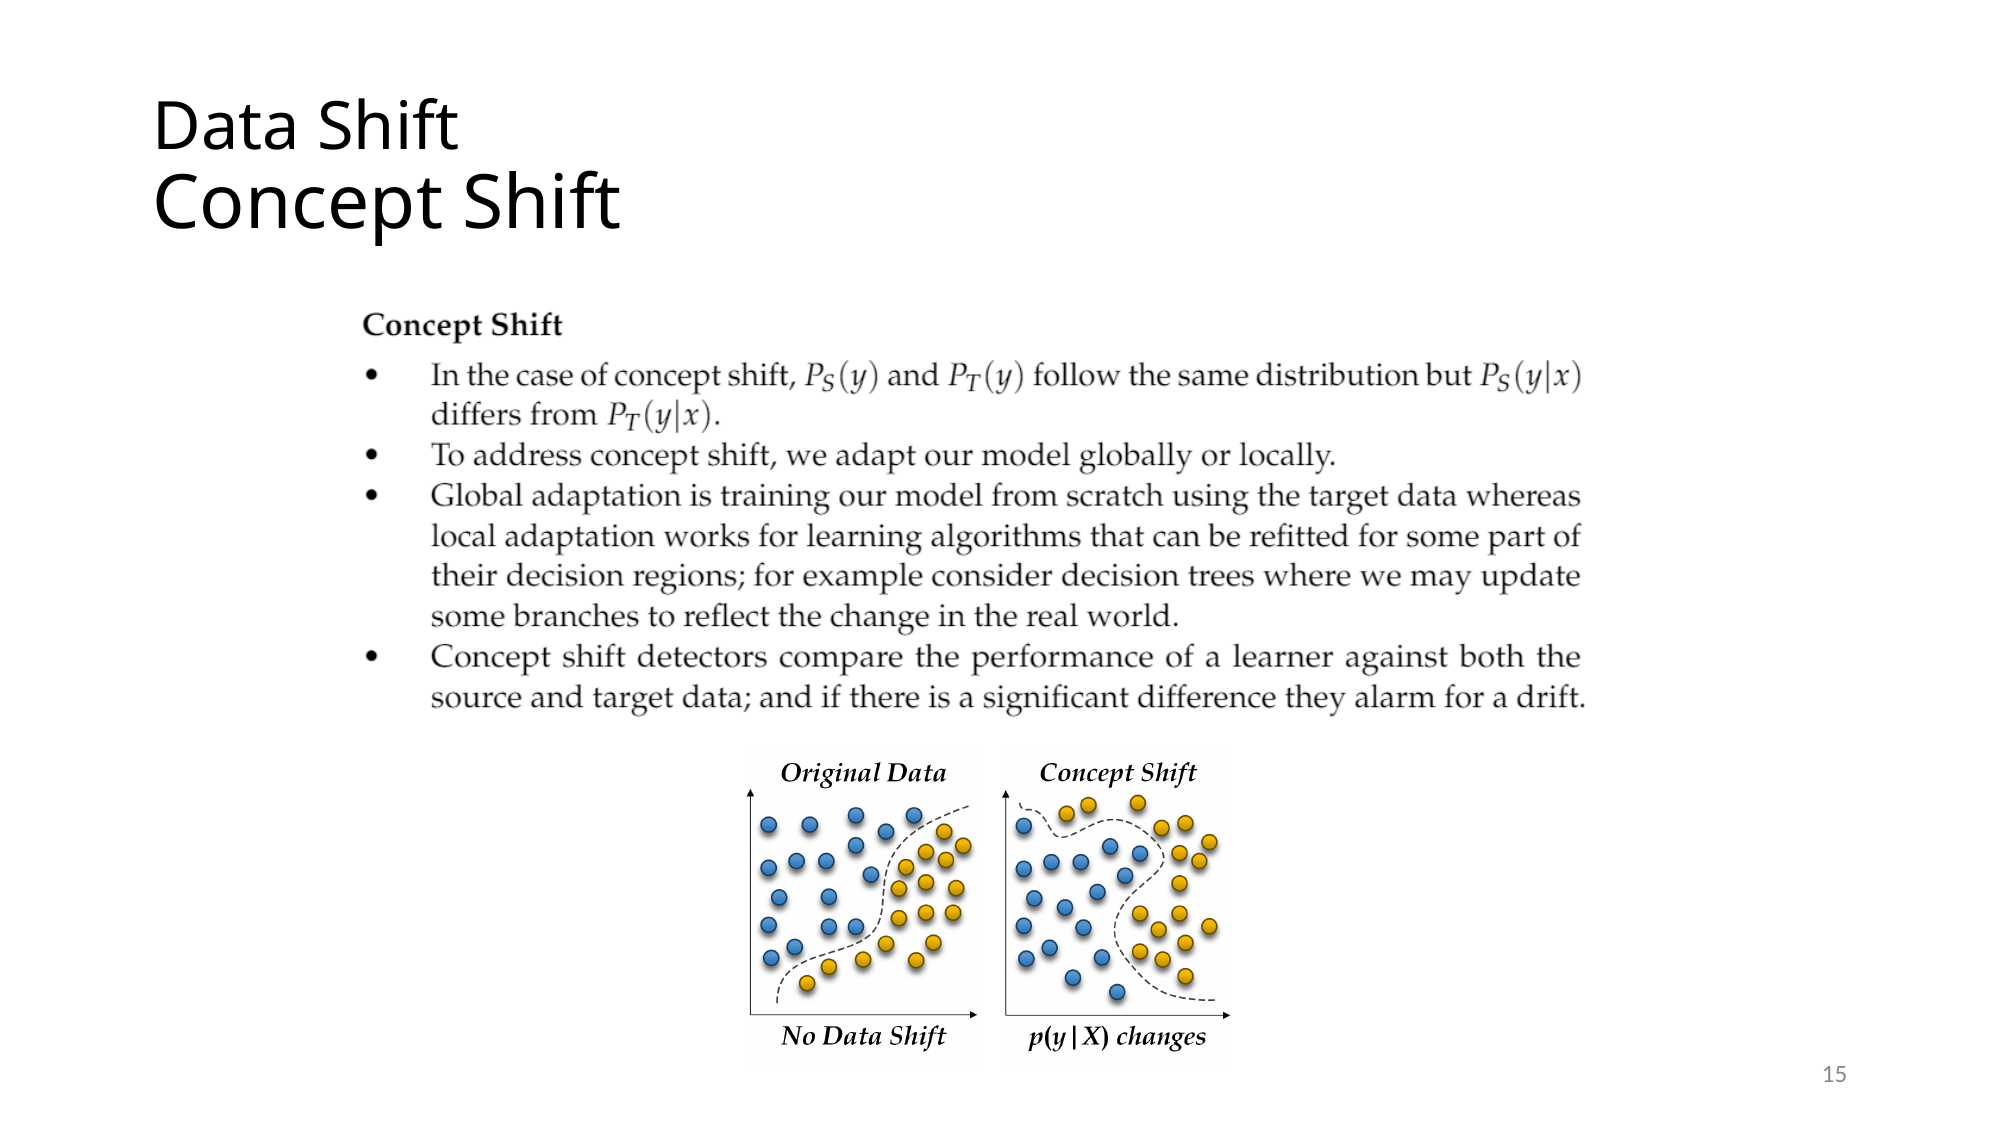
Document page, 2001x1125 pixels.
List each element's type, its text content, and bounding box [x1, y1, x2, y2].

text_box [746, 749, 1231, 1065]
title Data Shift Concept Shift [137, 59, 1863, 278]
picture [355, 303, 1603, 724]
slide_number 15 [1412, 1042, 1863, 1103]
